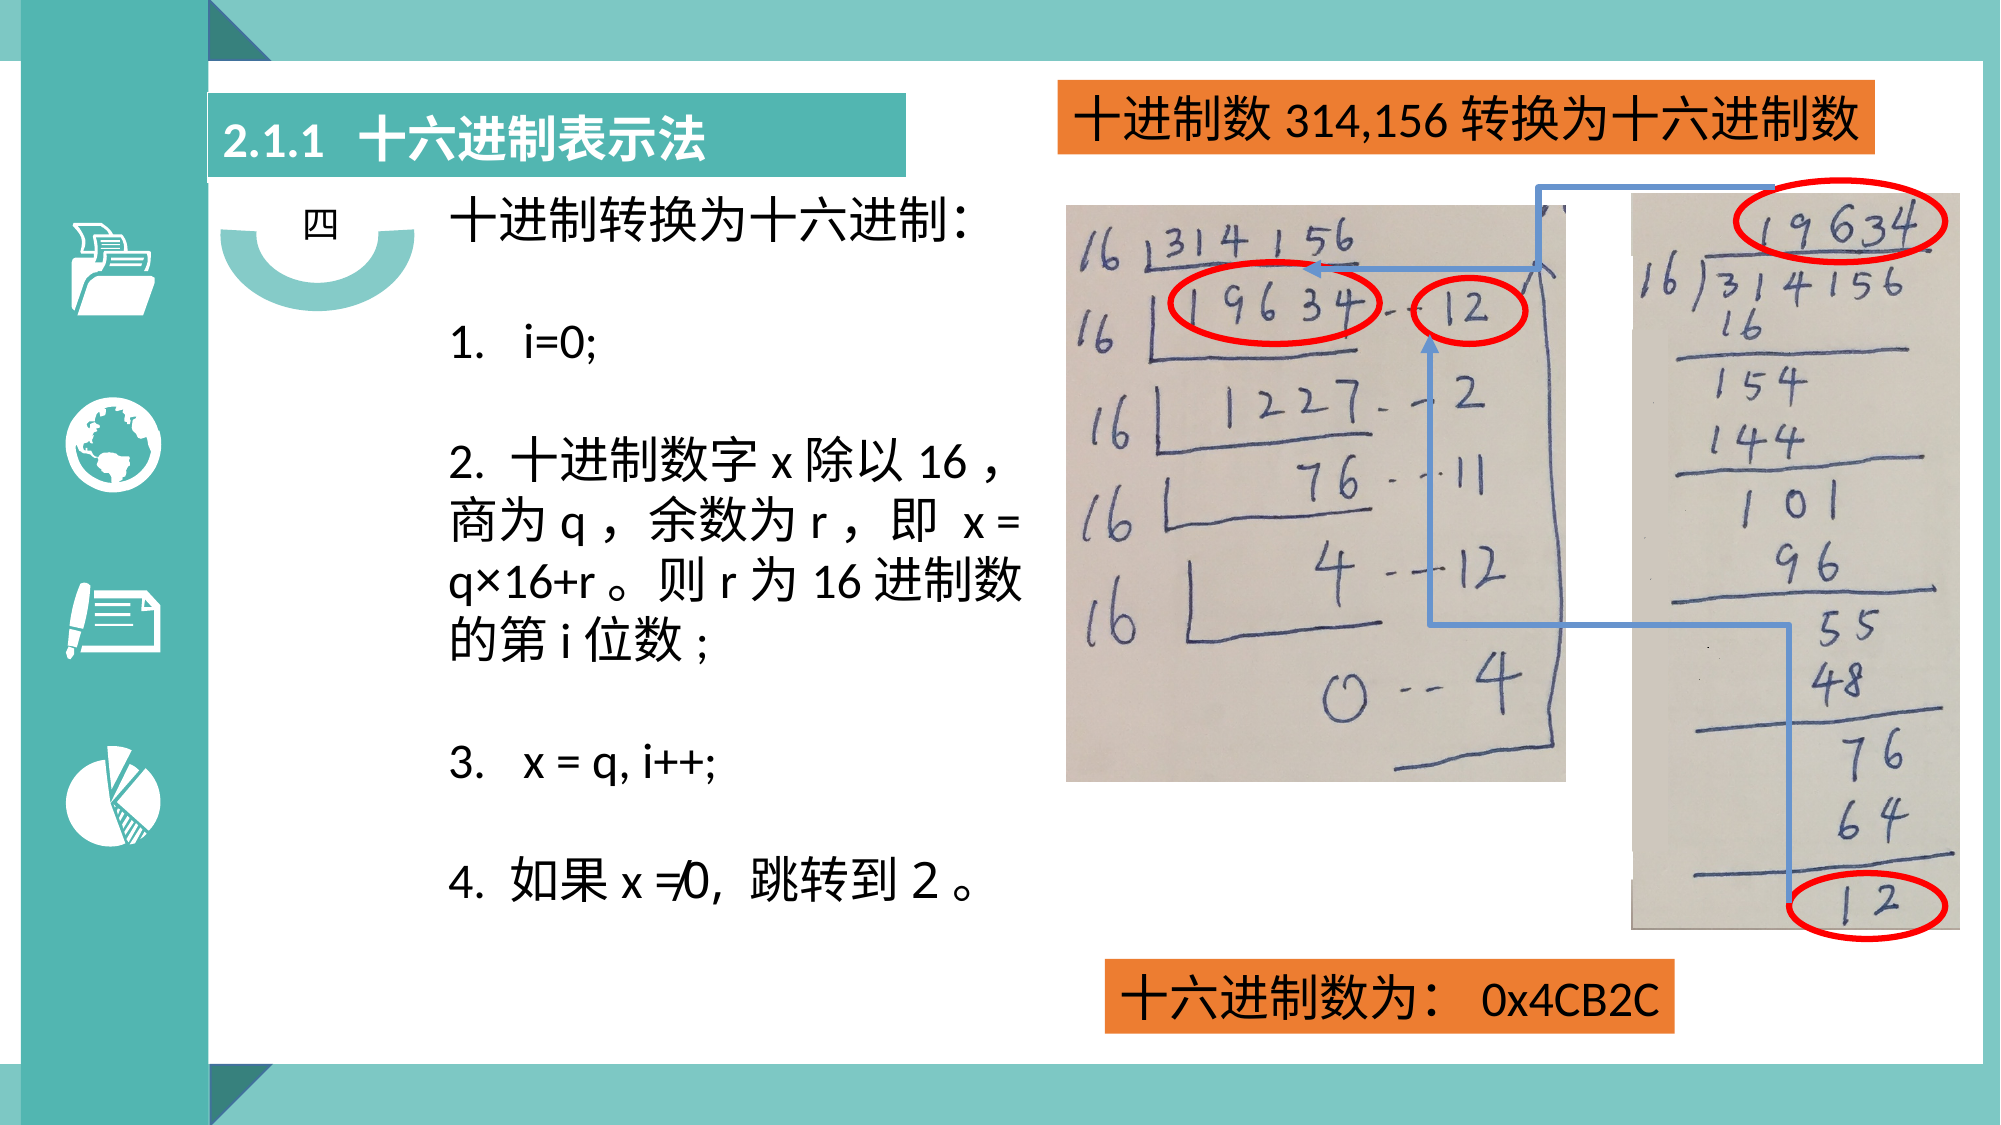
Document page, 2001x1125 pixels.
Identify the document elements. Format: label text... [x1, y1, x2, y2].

text_box 十进制数314,156转换为十六进制数 [1057, 79, 1875, 155]
text_box 四 [287, 193, 348, 254]
text_box 十六进制数为：0x4CB2C [1104, 958, 1675, 1034]
table_header 2.1.1 十六进制表示法 [208, 93, 906, 177]
text_box [220, 229, 415, 312]
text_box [1302, 187, 1776, 270]
text_box 十进制转换为十六进制： i=0; 2. 十进制数字x除以16，商为q，余数为r，即 x = q×16+r。则r为16进制数的第i位数; x = q, i++; 4. 如果x ≠0, 跳转到2。 [433, 181, 1067, 939]
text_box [1324, 438, 1894, 799]
picture [1066, 205, 1567, 782]
picture [1630, 193, 1960, 931]
text_box [1778, 180, 1914, 192]
